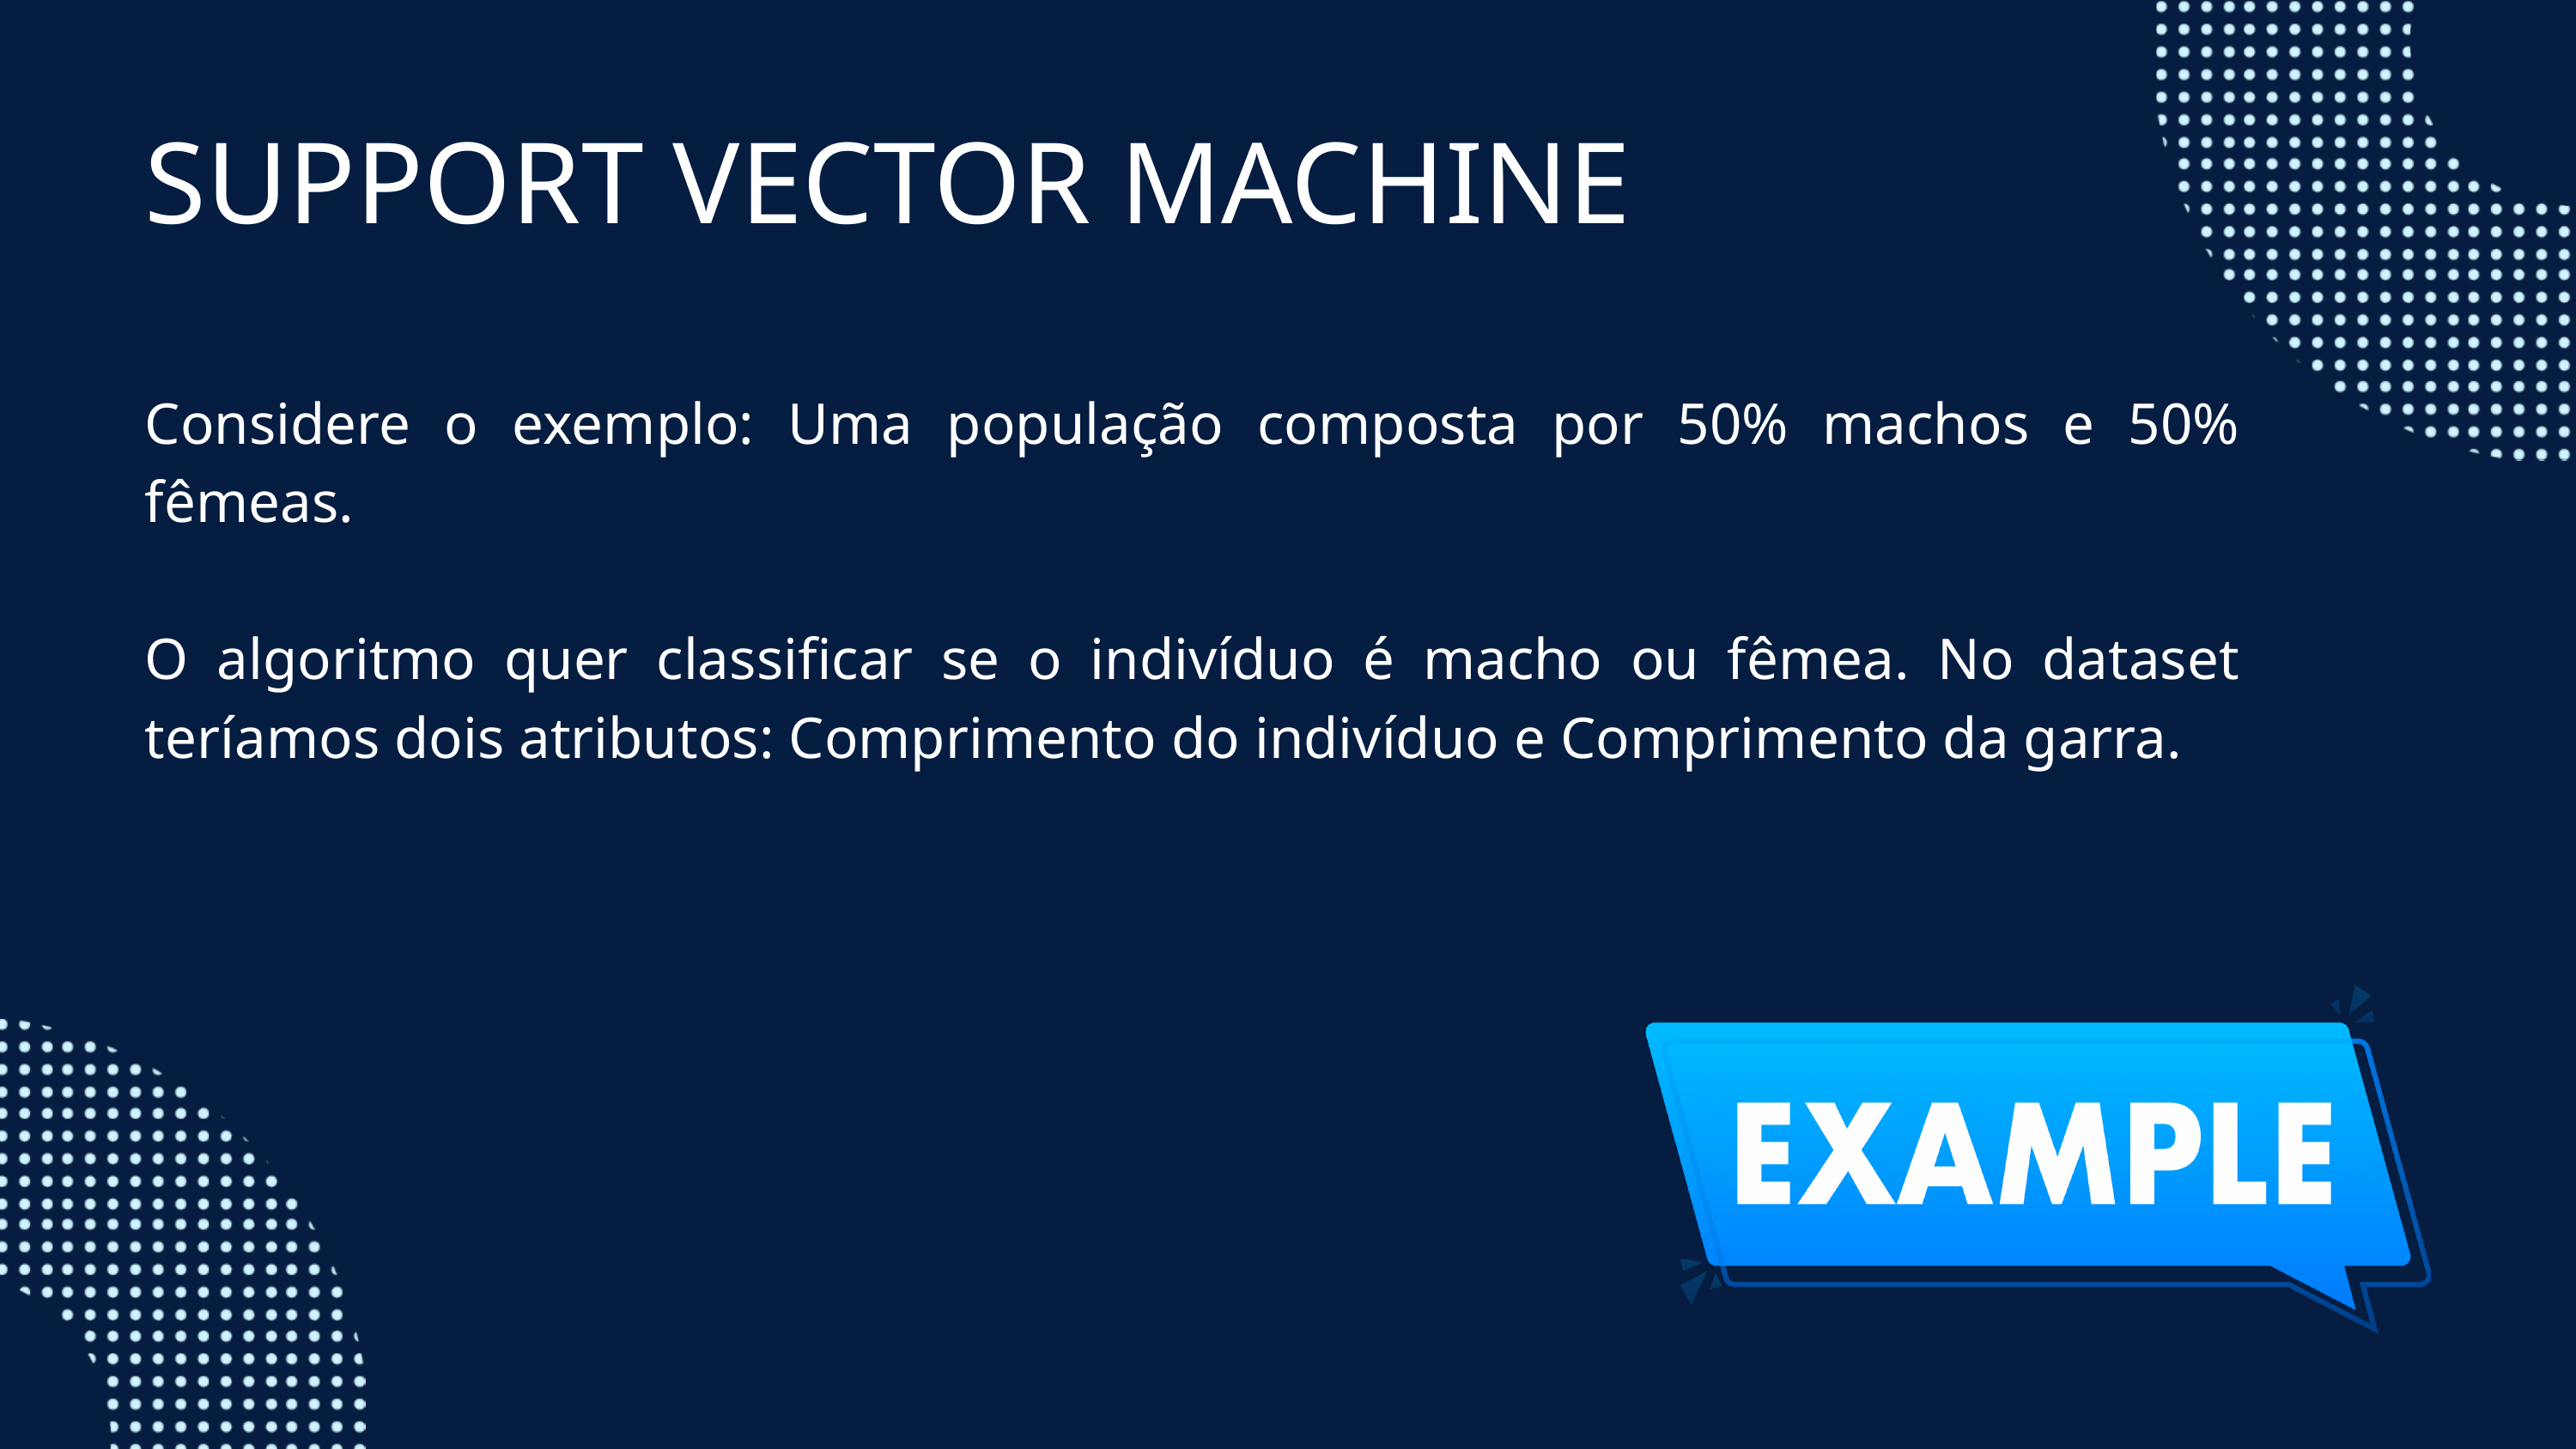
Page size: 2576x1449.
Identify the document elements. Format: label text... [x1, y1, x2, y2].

text_box [2156, 0, 2576, 461]
text_box [1645, 985, 2432, 1334]
text_box [0, 1019, 366, 1449]
text_box SUPPORT VECTOR MACHINE [144, 111, 1798, 246]
text_box Considere o exemplo: Uma população composta por 50% machos e 50% fêmeas. O algoritmo quer classificar se o indivíduo é macho ou fêmea. No dataset teríamos dois atributos: Comprimento do indivíduo e Comprimento da garra. [144, 376, 2241, 770]
